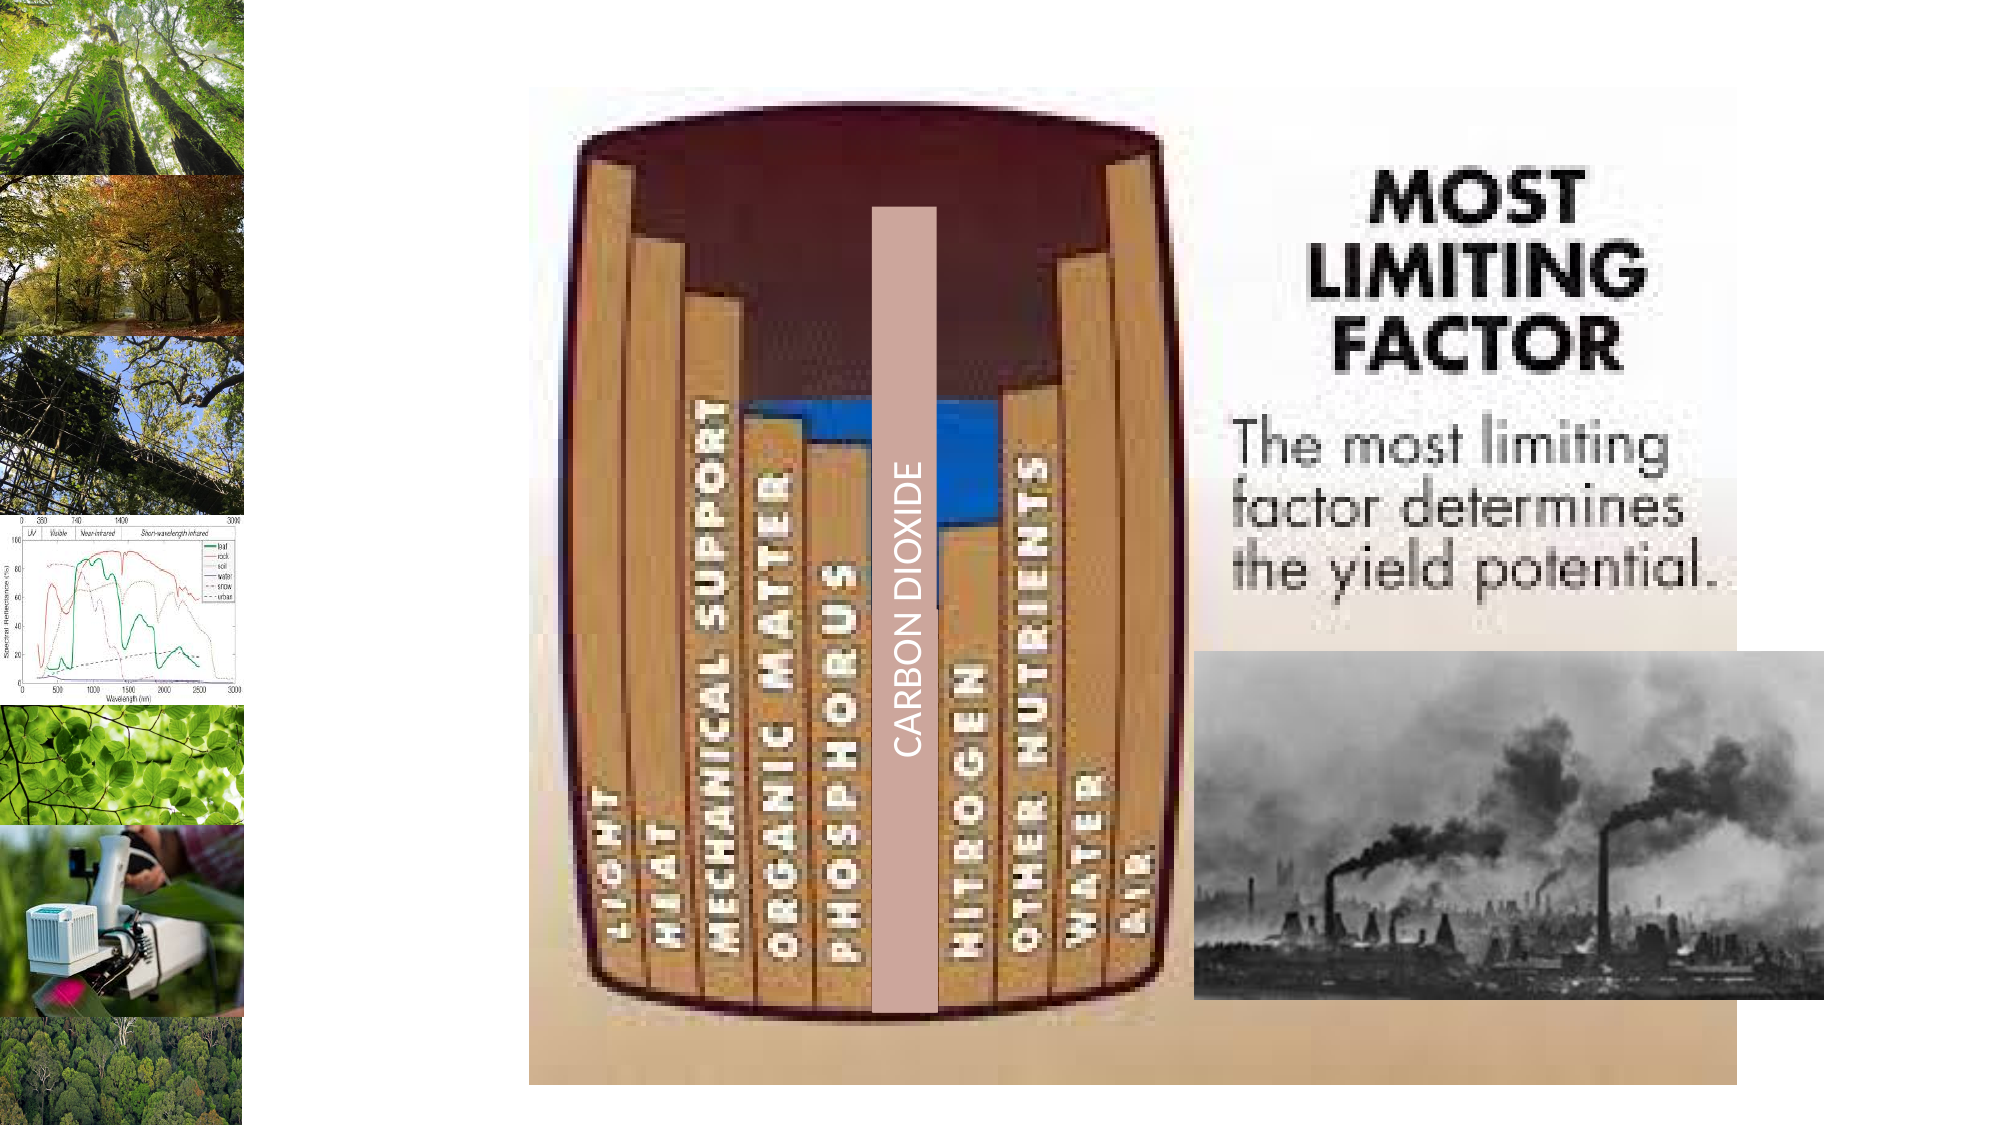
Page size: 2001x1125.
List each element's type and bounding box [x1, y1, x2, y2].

text_box [0, 0, 244, 1125]
picture [529, 87, 1824, 1085]
